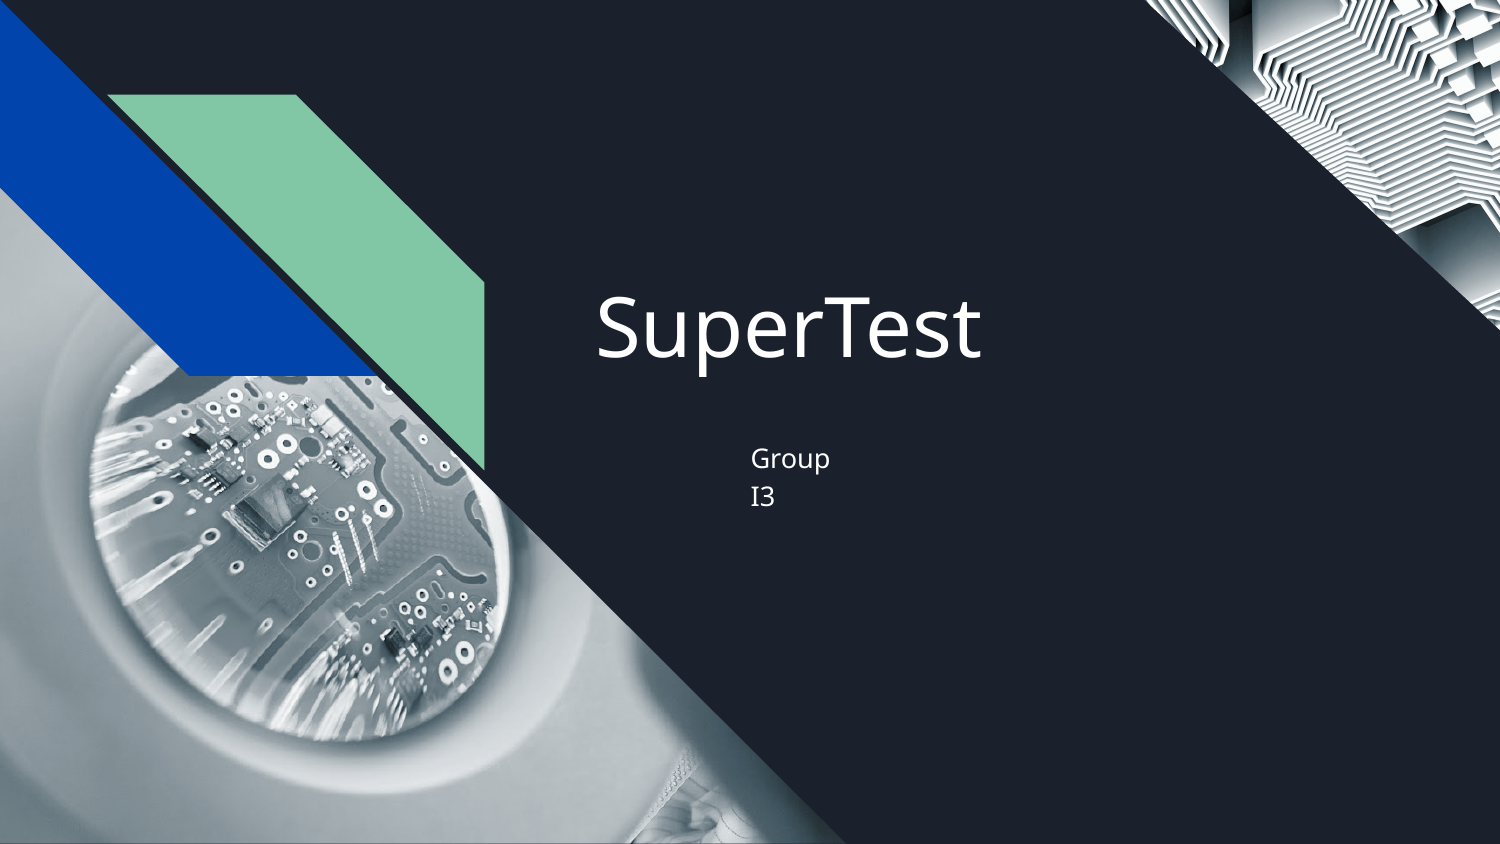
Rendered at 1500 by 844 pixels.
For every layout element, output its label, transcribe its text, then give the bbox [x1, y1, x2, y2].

subtitle Group I3 [735, 421, 876, 505]
picture [1144, 0, 1500, 331]
title SuperTest [580, 258, 1404, 518]
picture [0, 189, 847, 844]
